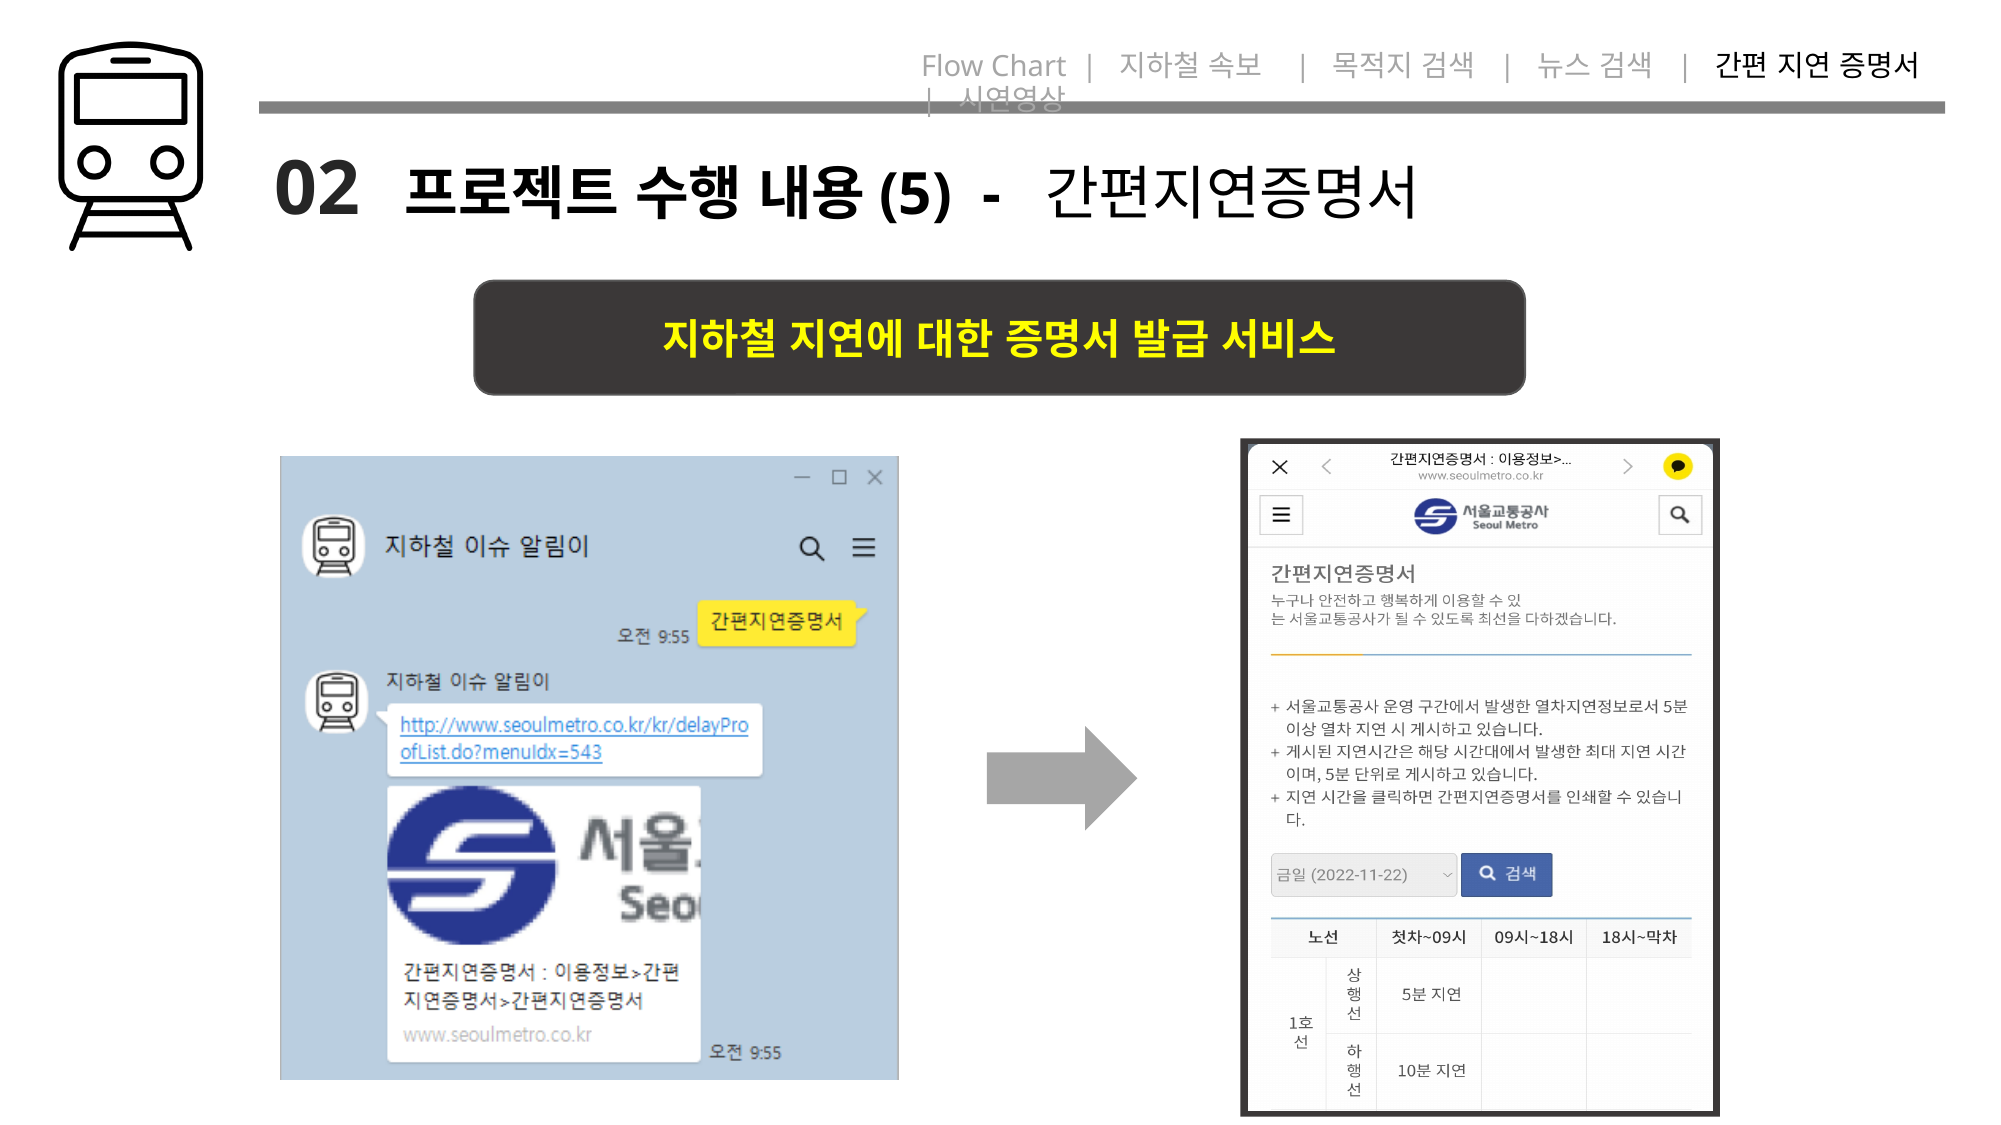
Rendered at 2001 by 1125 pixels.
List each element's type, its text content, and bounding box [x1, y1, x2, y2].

text_box [986, 726, 1138, 831]
picture [19, 33, 242, 259]
picture [280, 456, 899, 1080]
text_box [1240, 438, 1720, 1117]
text_box [258, 100, 906, 115]
text_box 지하철 지연에 대한 증명서 발급 서비스 [473, 279, 1527, 396]
text_box 02 프로젝트 수행 내용(5) - 간편지연증명서 [259, 131, 1866, 237]
text_box Flow Chart | 지하철 속보 | 목적지 검색 | 뉴스 검색 | 간편 지연 증명서 | 시연영상 [906, 39, 1953, 125]
